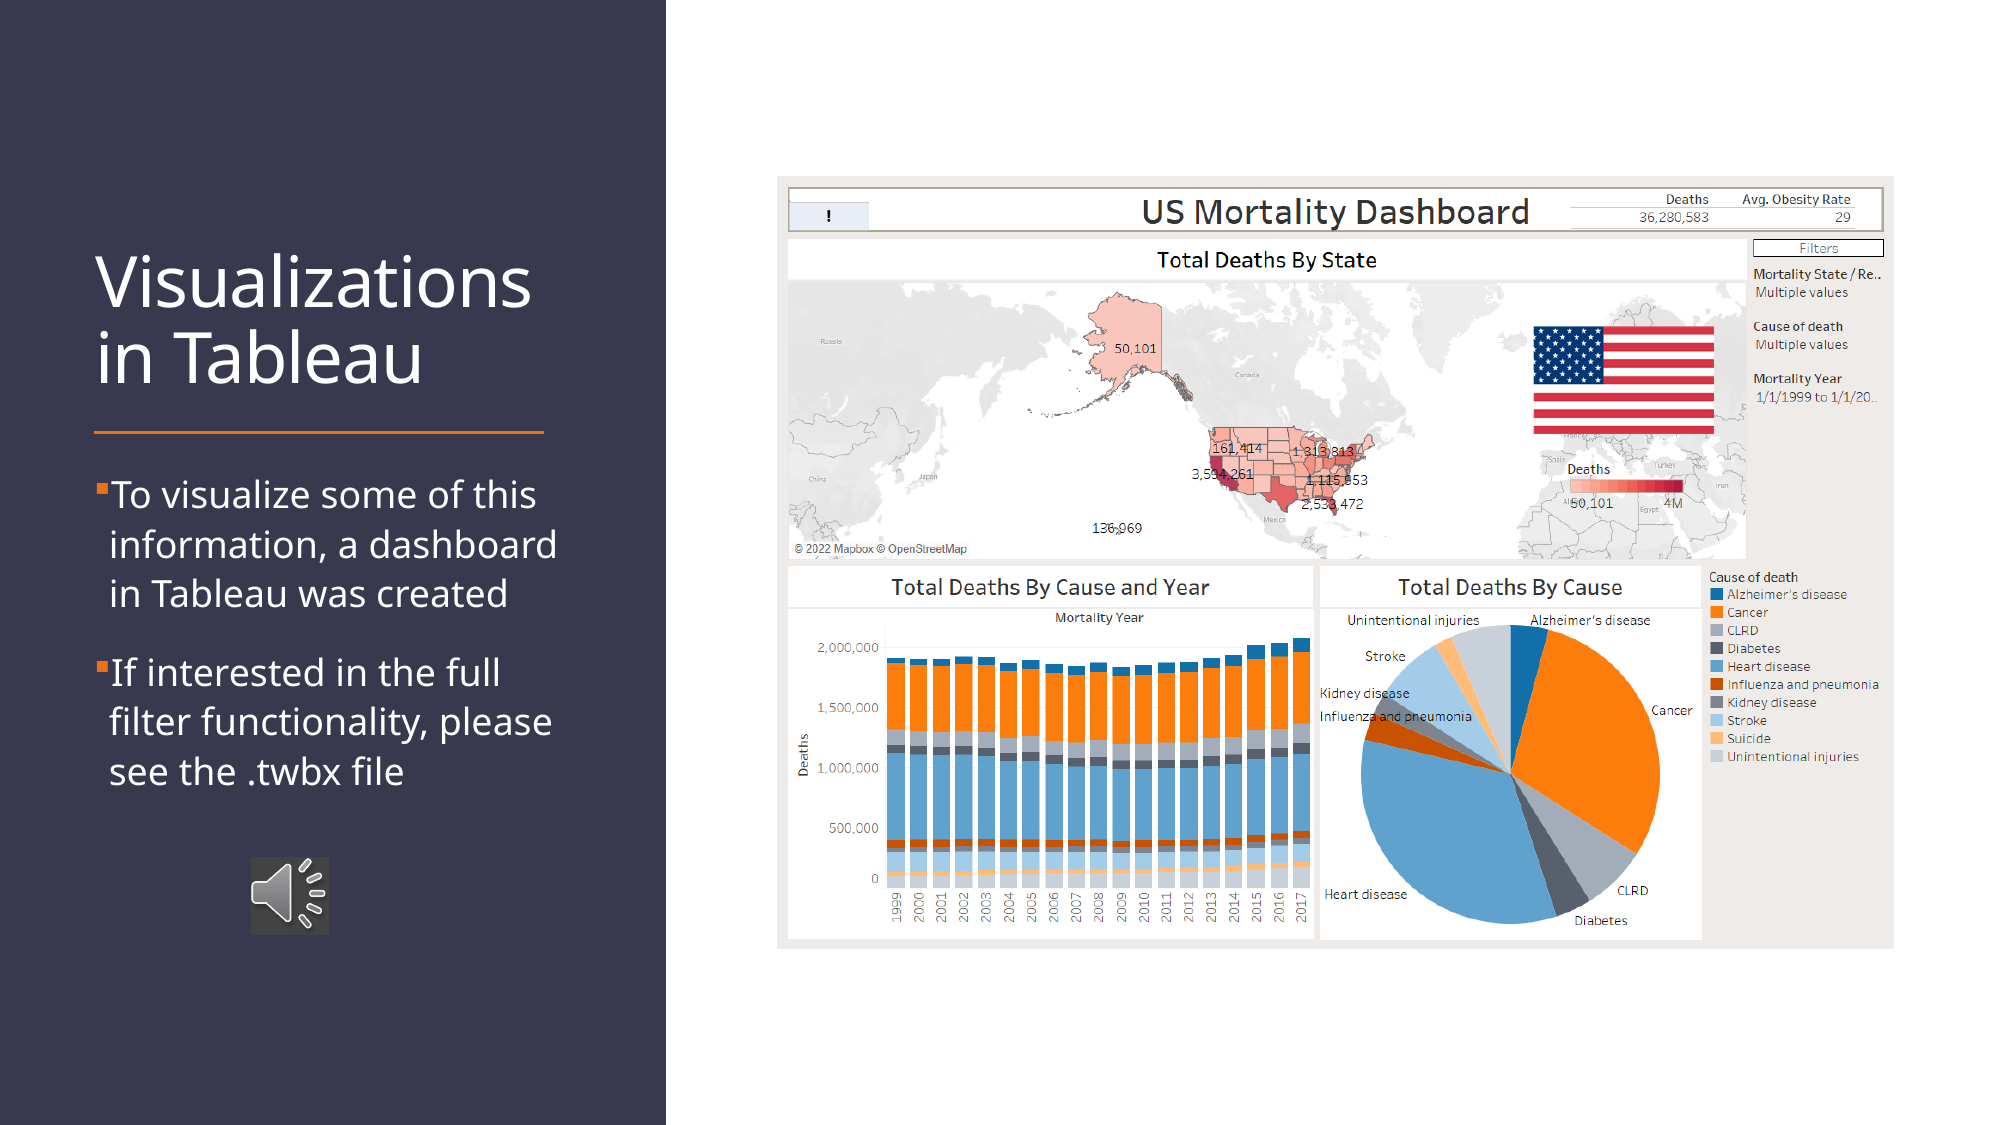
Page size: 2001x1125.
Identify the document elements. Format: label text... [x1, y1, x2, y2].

picture [777, 175, 1894, 950]
text_box [0, 0, 667, 1125]
text_box [667, 0, 2000, 1125]
title Visualizations in Tableau [80, 84, 587, 407]
picture [249, 855, 331, 937]
list To visualize some of this information, a dashboard in Tableau was created If interested in the full filter functionality, please see the .twbx file [93, 459, 587, 983]
